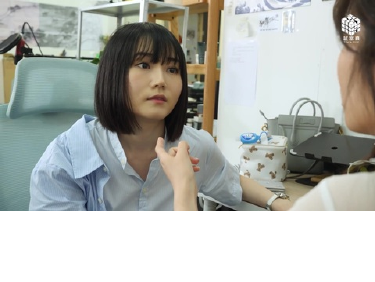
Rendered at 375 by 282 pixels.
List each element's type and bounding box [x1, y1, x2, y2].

picture [0, 0, 375, 212]
